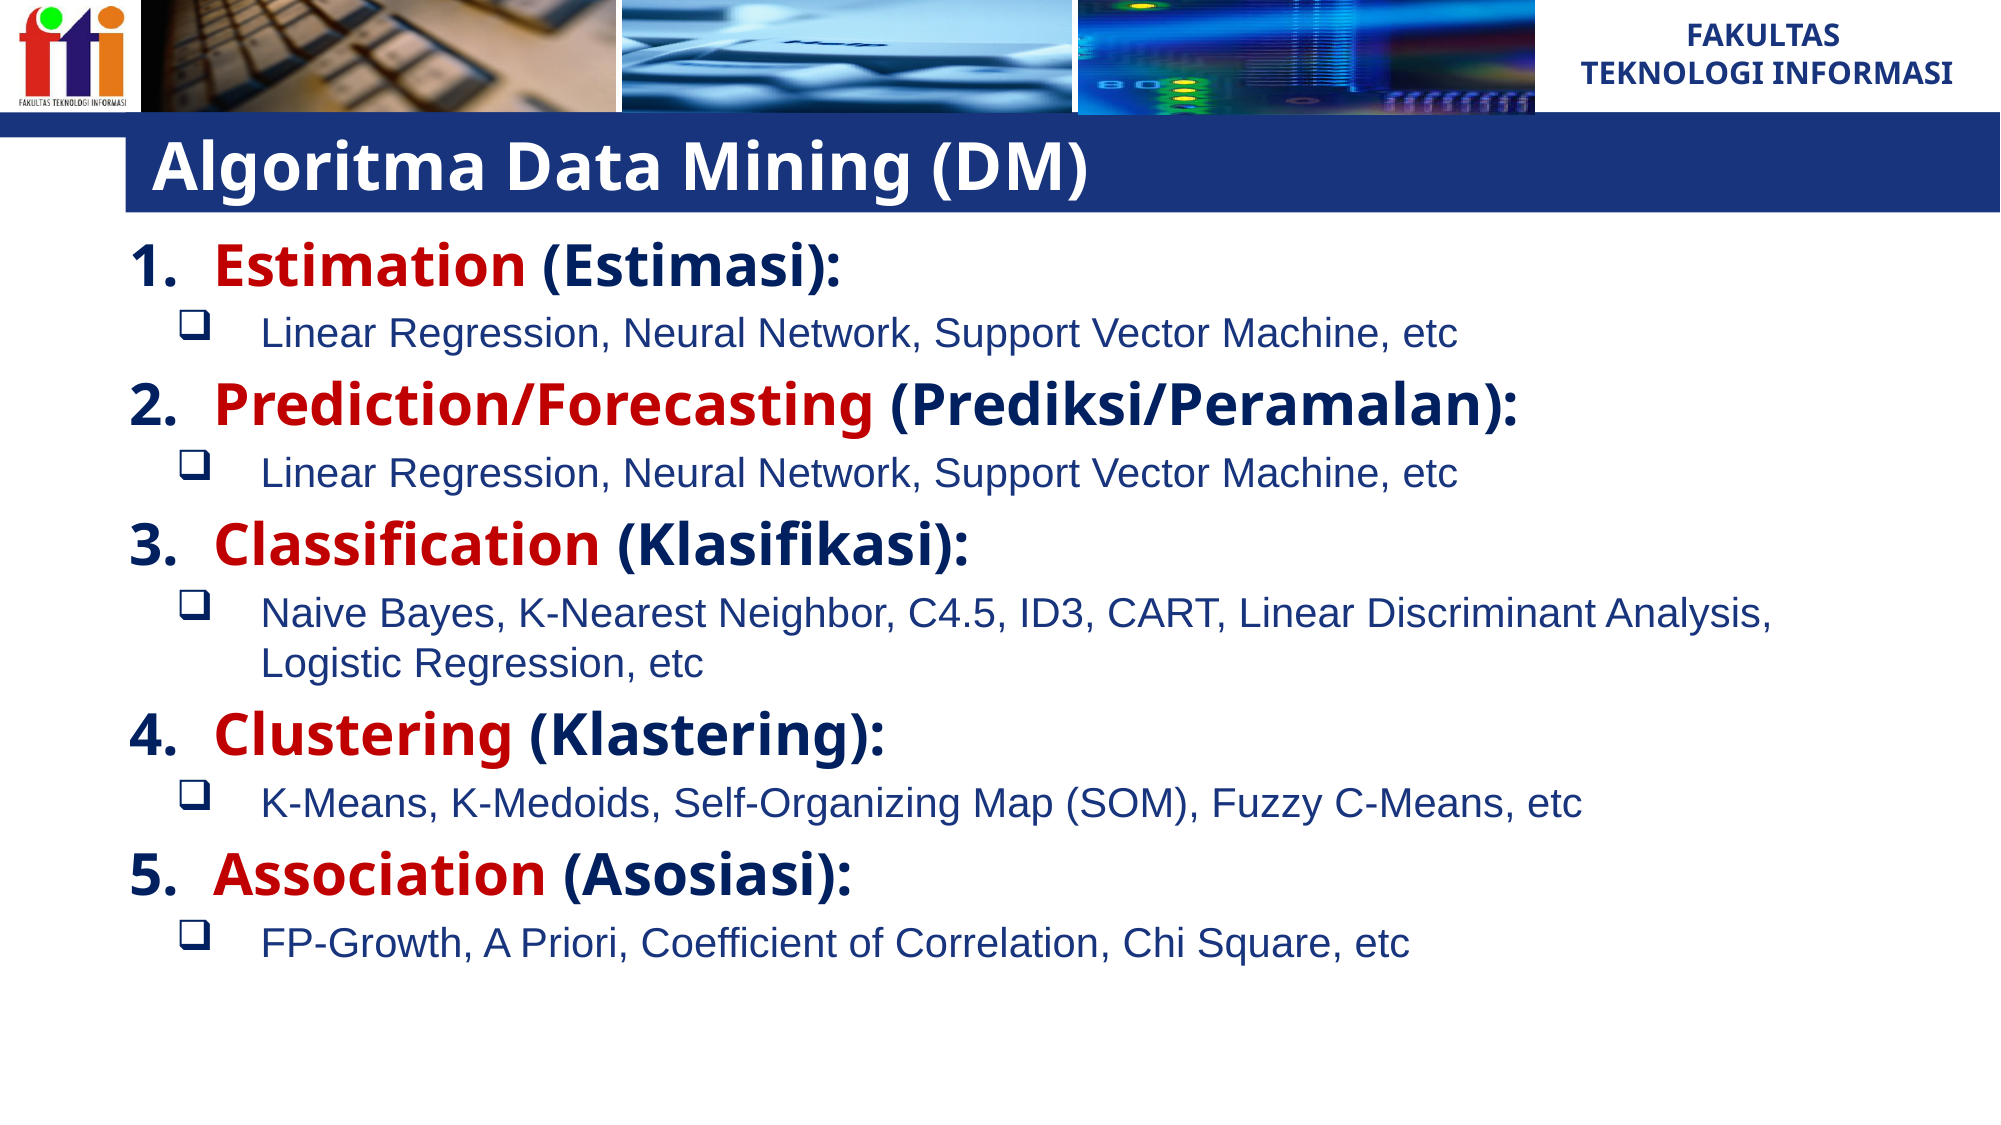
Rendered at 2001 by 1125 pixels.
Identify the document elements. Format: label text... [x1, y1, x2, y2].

list Estimation (Estimasi): Linear Regression, Neural Network, Support Vector Machine, etc Prediction/Forecasting (Prediksi/Peramalan): Linear Regression, Neural Network, Support Vector Machine, etc Classification (Klasifikasi): Naive Bayes, K-Nearest Neighbor, C4.5, ID3, CART, Linear Discriminant Analysis, Logistic Regression, etc Clustering (Klastering): K-Means, K-Medoids, Self-Organizing Map (SOM), Fuzzy C-Means, etc Association (Asosiasi): FP-Growth, A Priori, Coefficient of Correlation, Chi Square, etc [113, 219, 1922, 1049]
picture [1078, 0, 1535, 107]
picture [19, 6, 126, 106]
picture [622, 0, 1072, 107]
title Algoritma Data Mining (DM) [137, 107, 1535, 219]
picture [141, 0, 616, 107]
